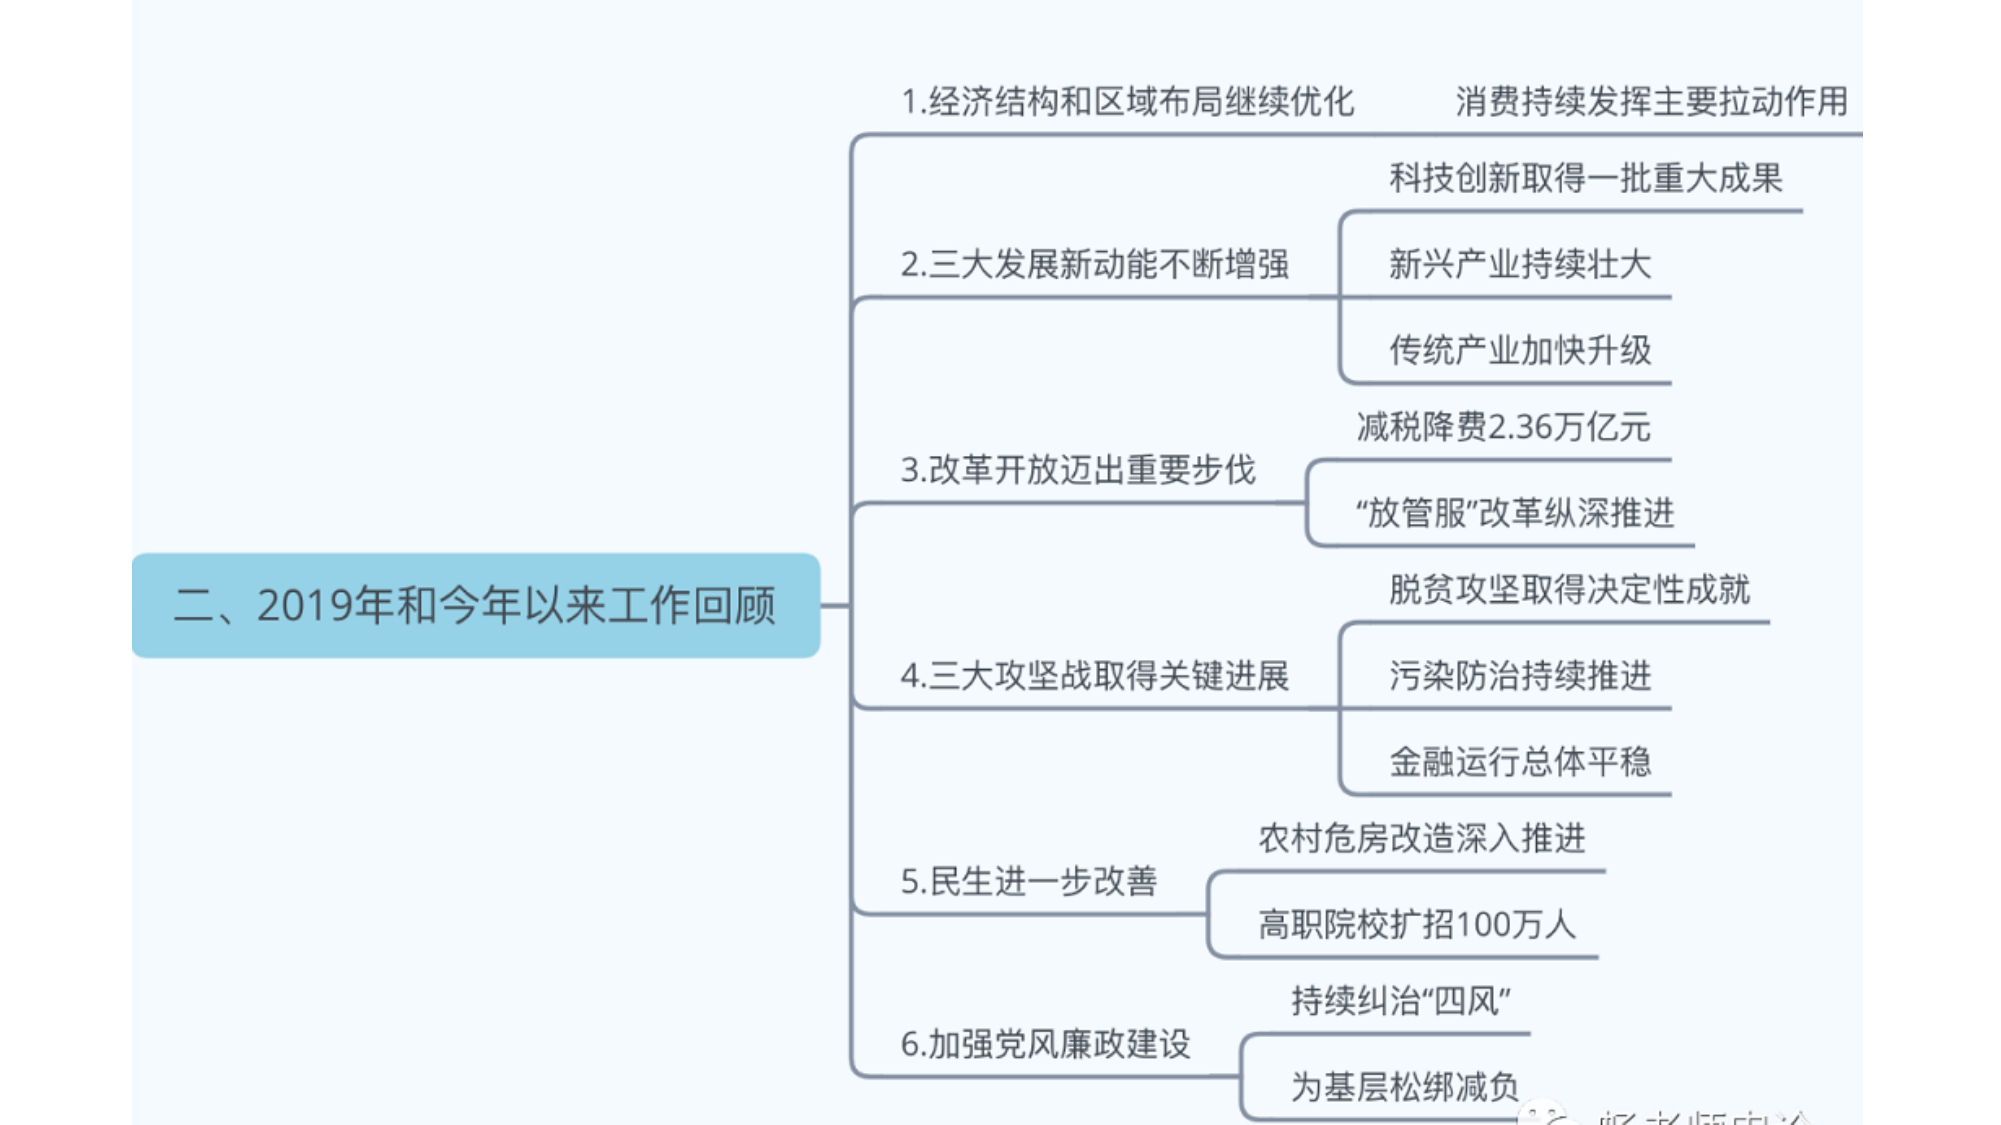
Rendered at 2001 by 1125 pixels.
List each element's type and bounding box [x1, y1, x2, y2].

picture [132, 0, 1863, 1125]
